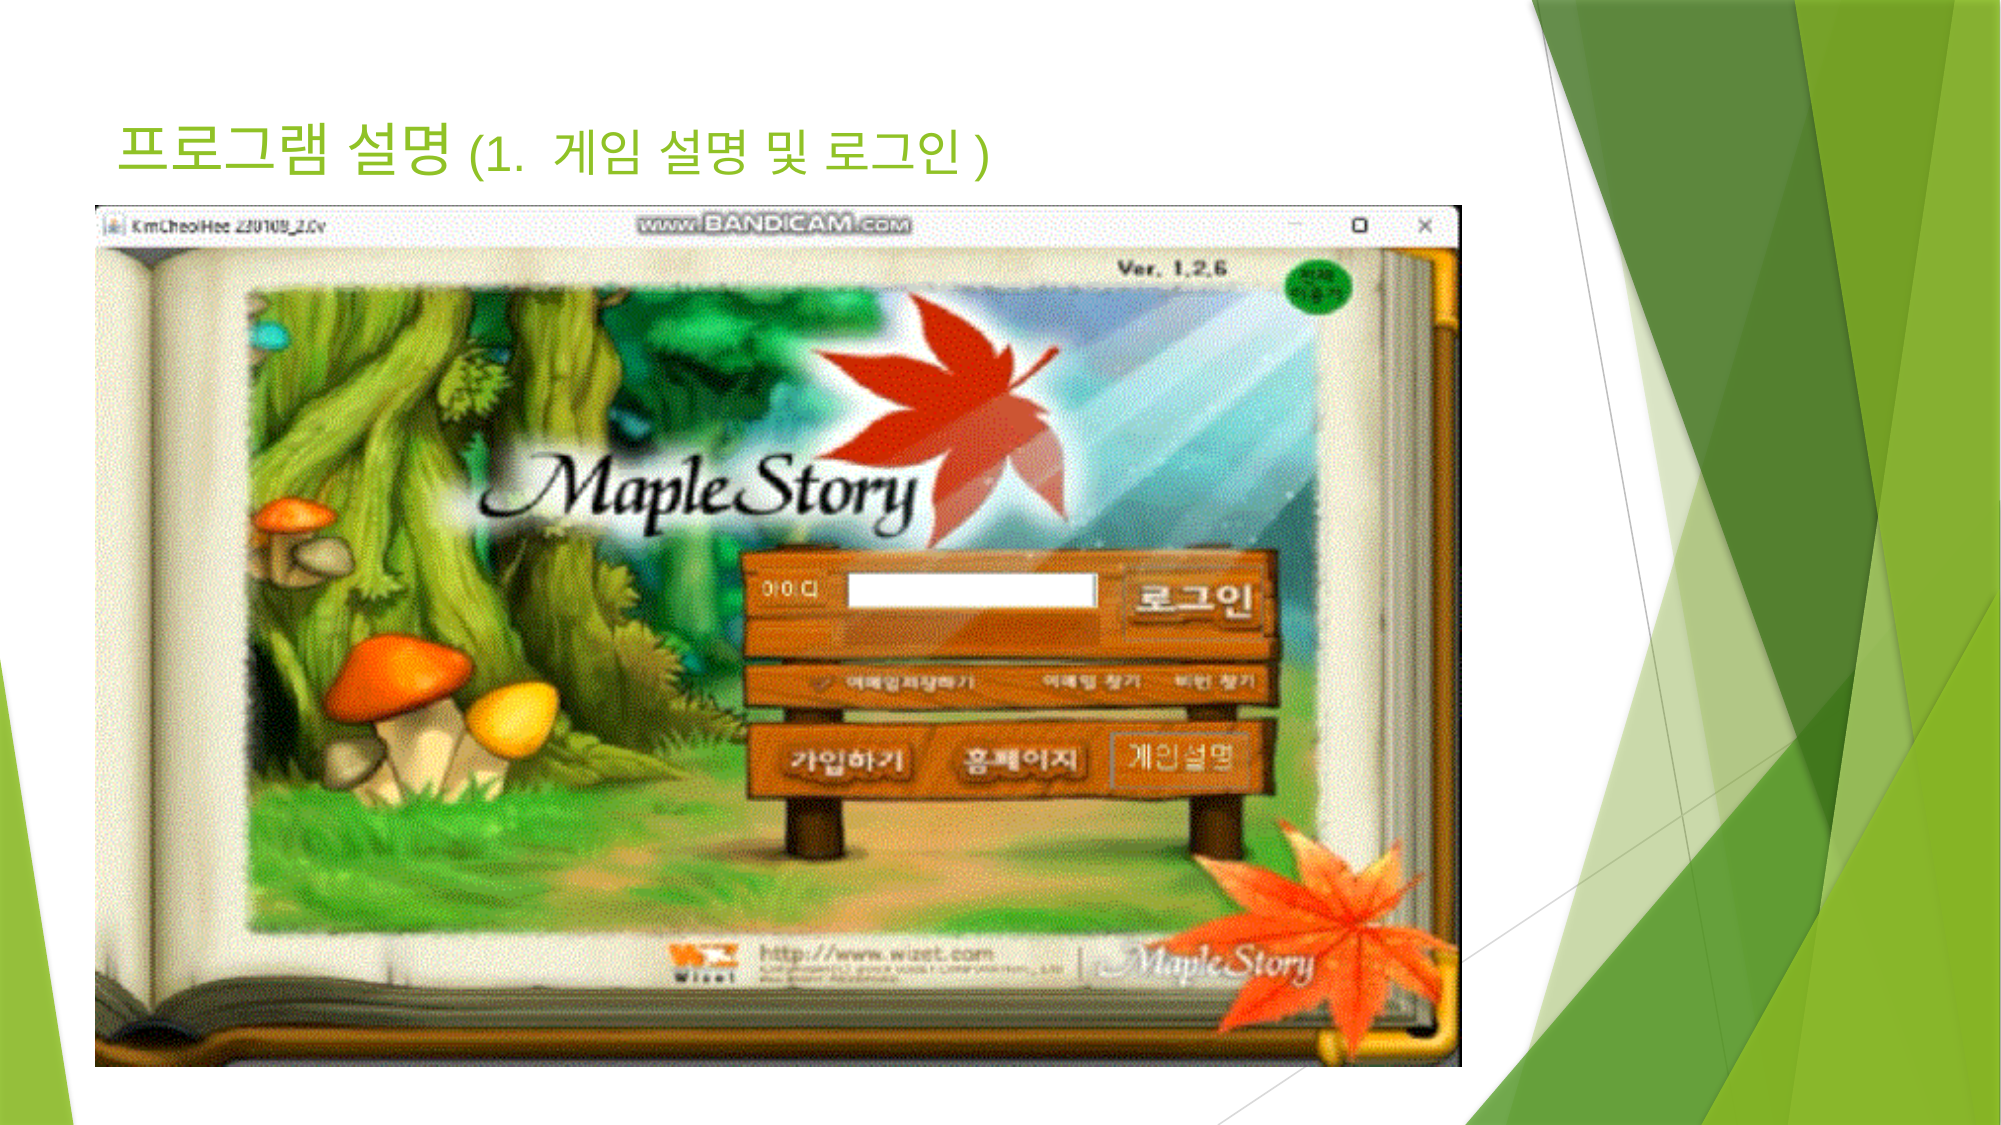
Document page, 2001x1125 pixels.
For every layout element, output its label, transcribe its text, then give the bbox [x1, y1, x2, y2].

picture [94, 205, 1463, 1068]
text_box 프로그램 설명(1. 게임 설명 및 로그인) [101, 105, 1007, 191]
